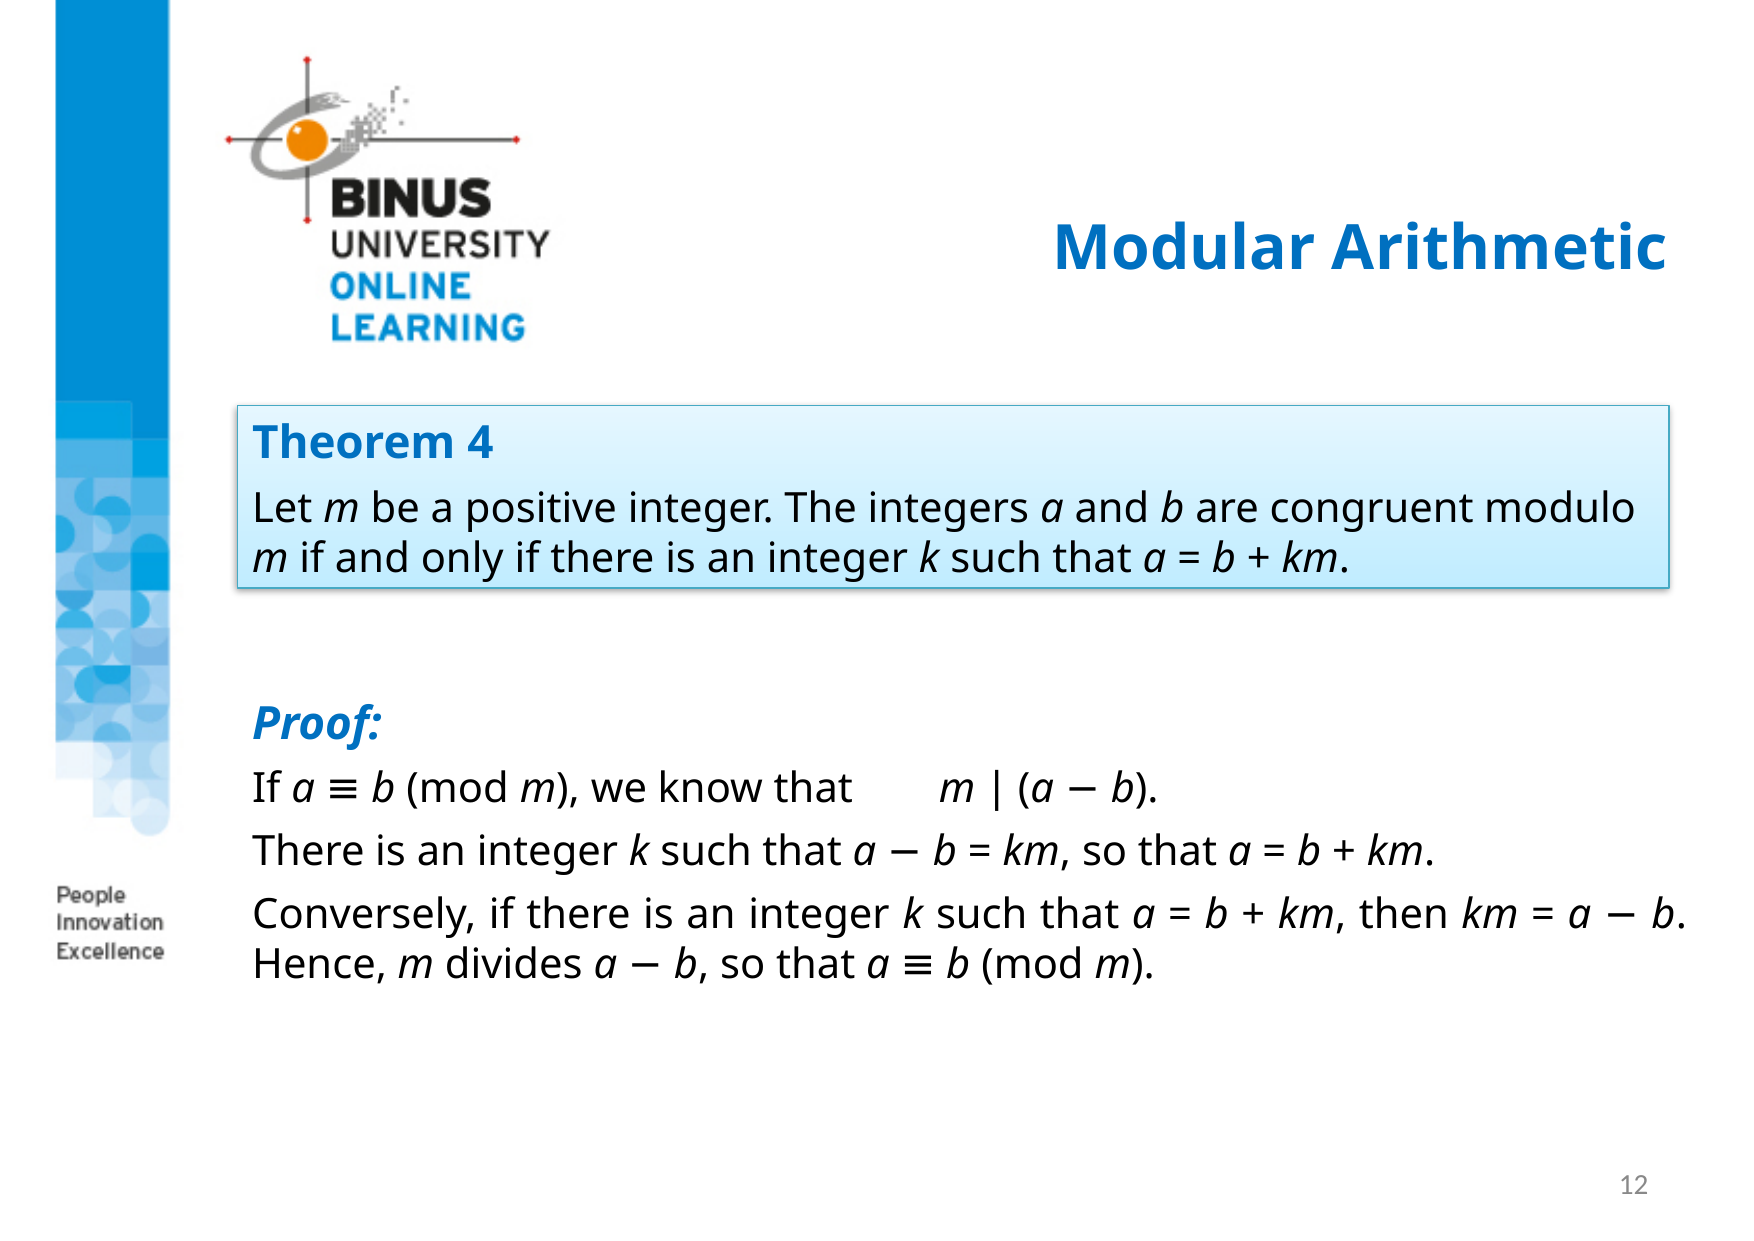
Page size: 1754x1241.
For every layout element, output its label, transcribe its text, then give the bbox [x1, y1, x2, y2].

text_box Proof: If a ≡ b (mod m), we know that m ∣ (a − b). There is an integer k such that a − b = km, so that a = b + km. Conversely, if there is an integer k such that a = b + km, then km = a − b. Hence, m divides a − b, so that a ≡ b (mod m). [237, 686, 1702, 994]
slide_number 12 [1256, 1149, 1666, 1216]
text_box Theorem 4 Let m be a positive integer. The integers a and b are congruent modulo m if and only if there is an integer k such that a = b + km. [237, 405, 1670, 589]
title Modular Arithmetic [604, 141, 1686, 349]
picture [0, 0, 1754, 1241]
